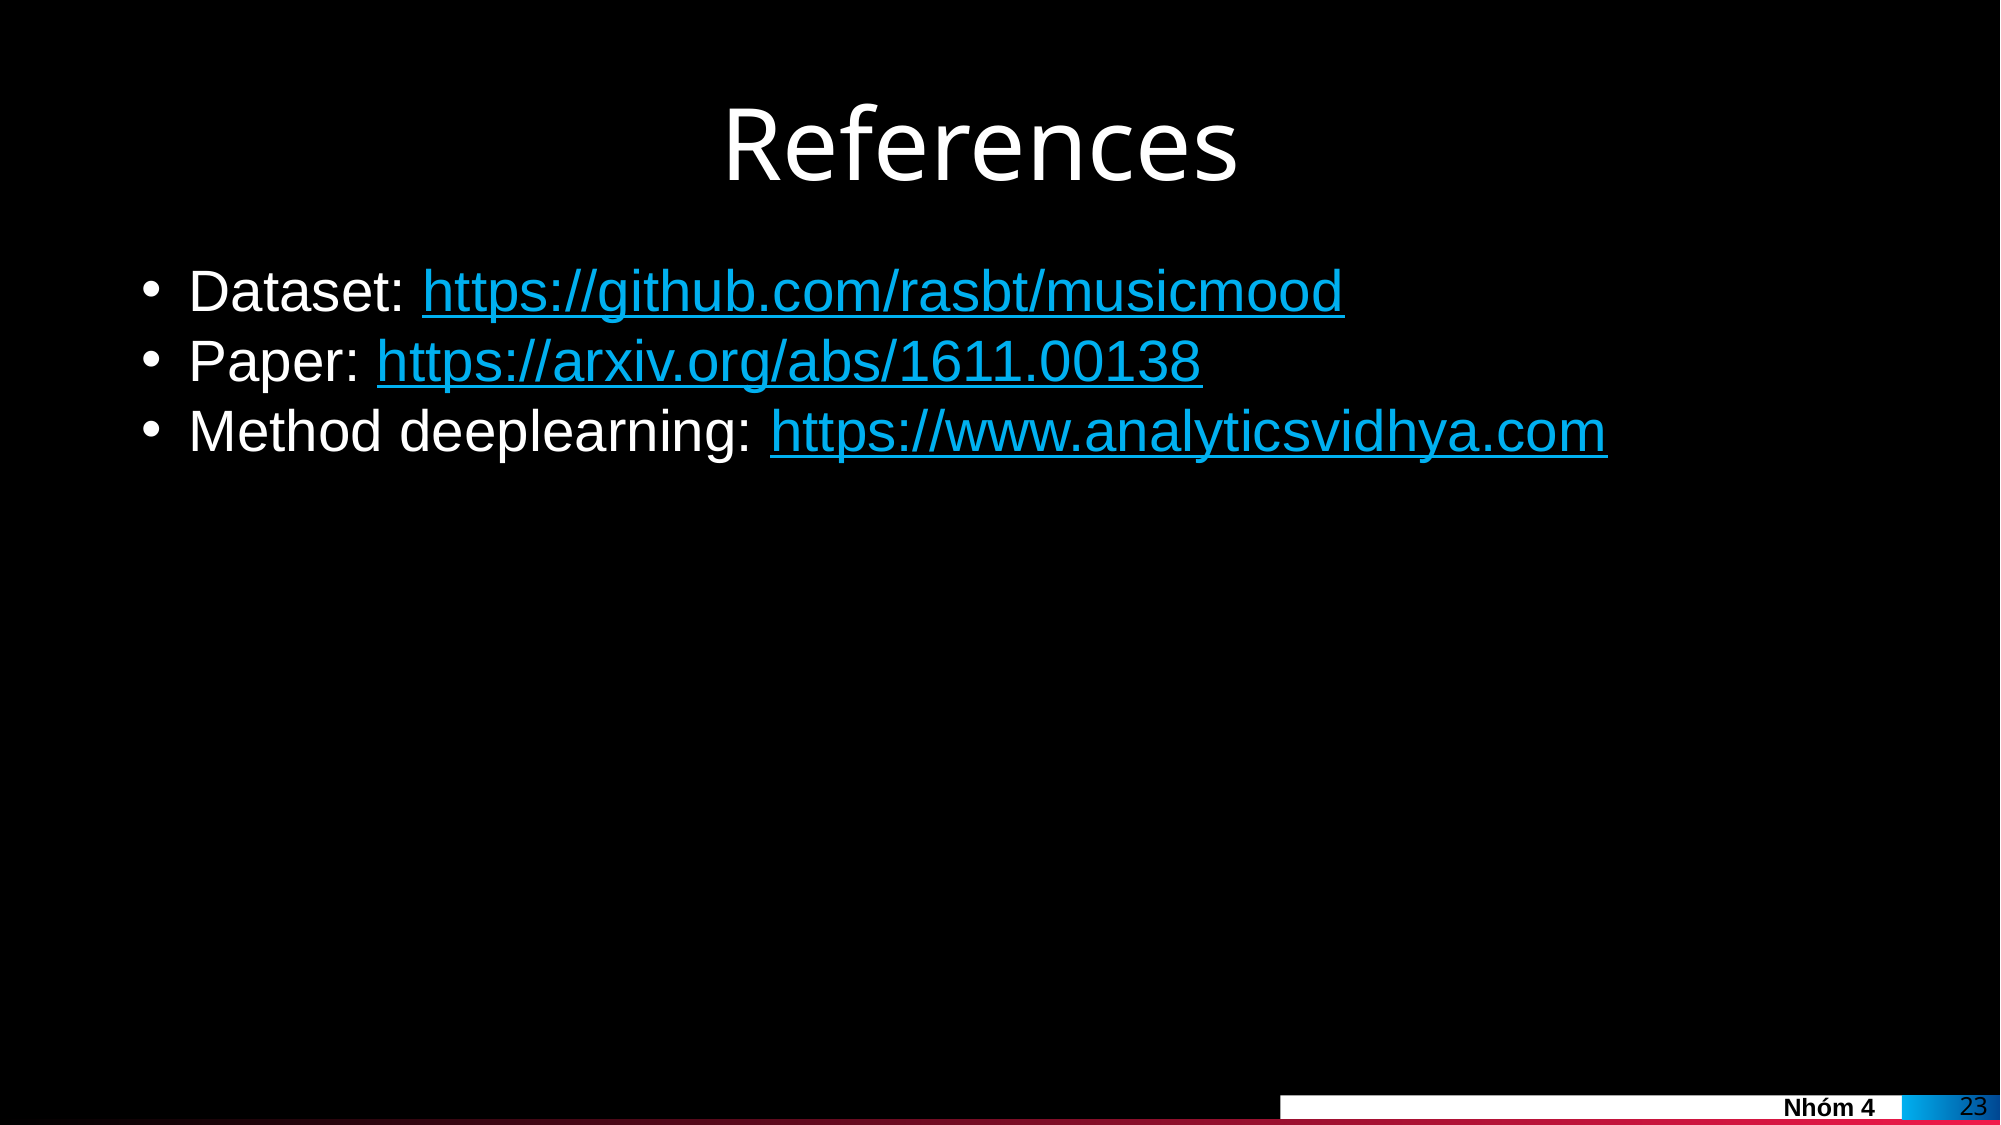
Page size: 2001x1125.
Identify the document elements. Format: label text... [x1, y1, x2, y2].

title References [39, 94, 1922, 183]
slide_number 23 [1951, 1095, 2000, 1120]
text_box Dataset: https://github.com/rasbt/musicmood Paper: https://arxiv.org/abs/1611.00138 Method deeplearning: https://www.analyticsvidhya.com [127, 245, 1860, 541]
text_box Nhóm 4 [1768, 1084, 1951, 1125]
